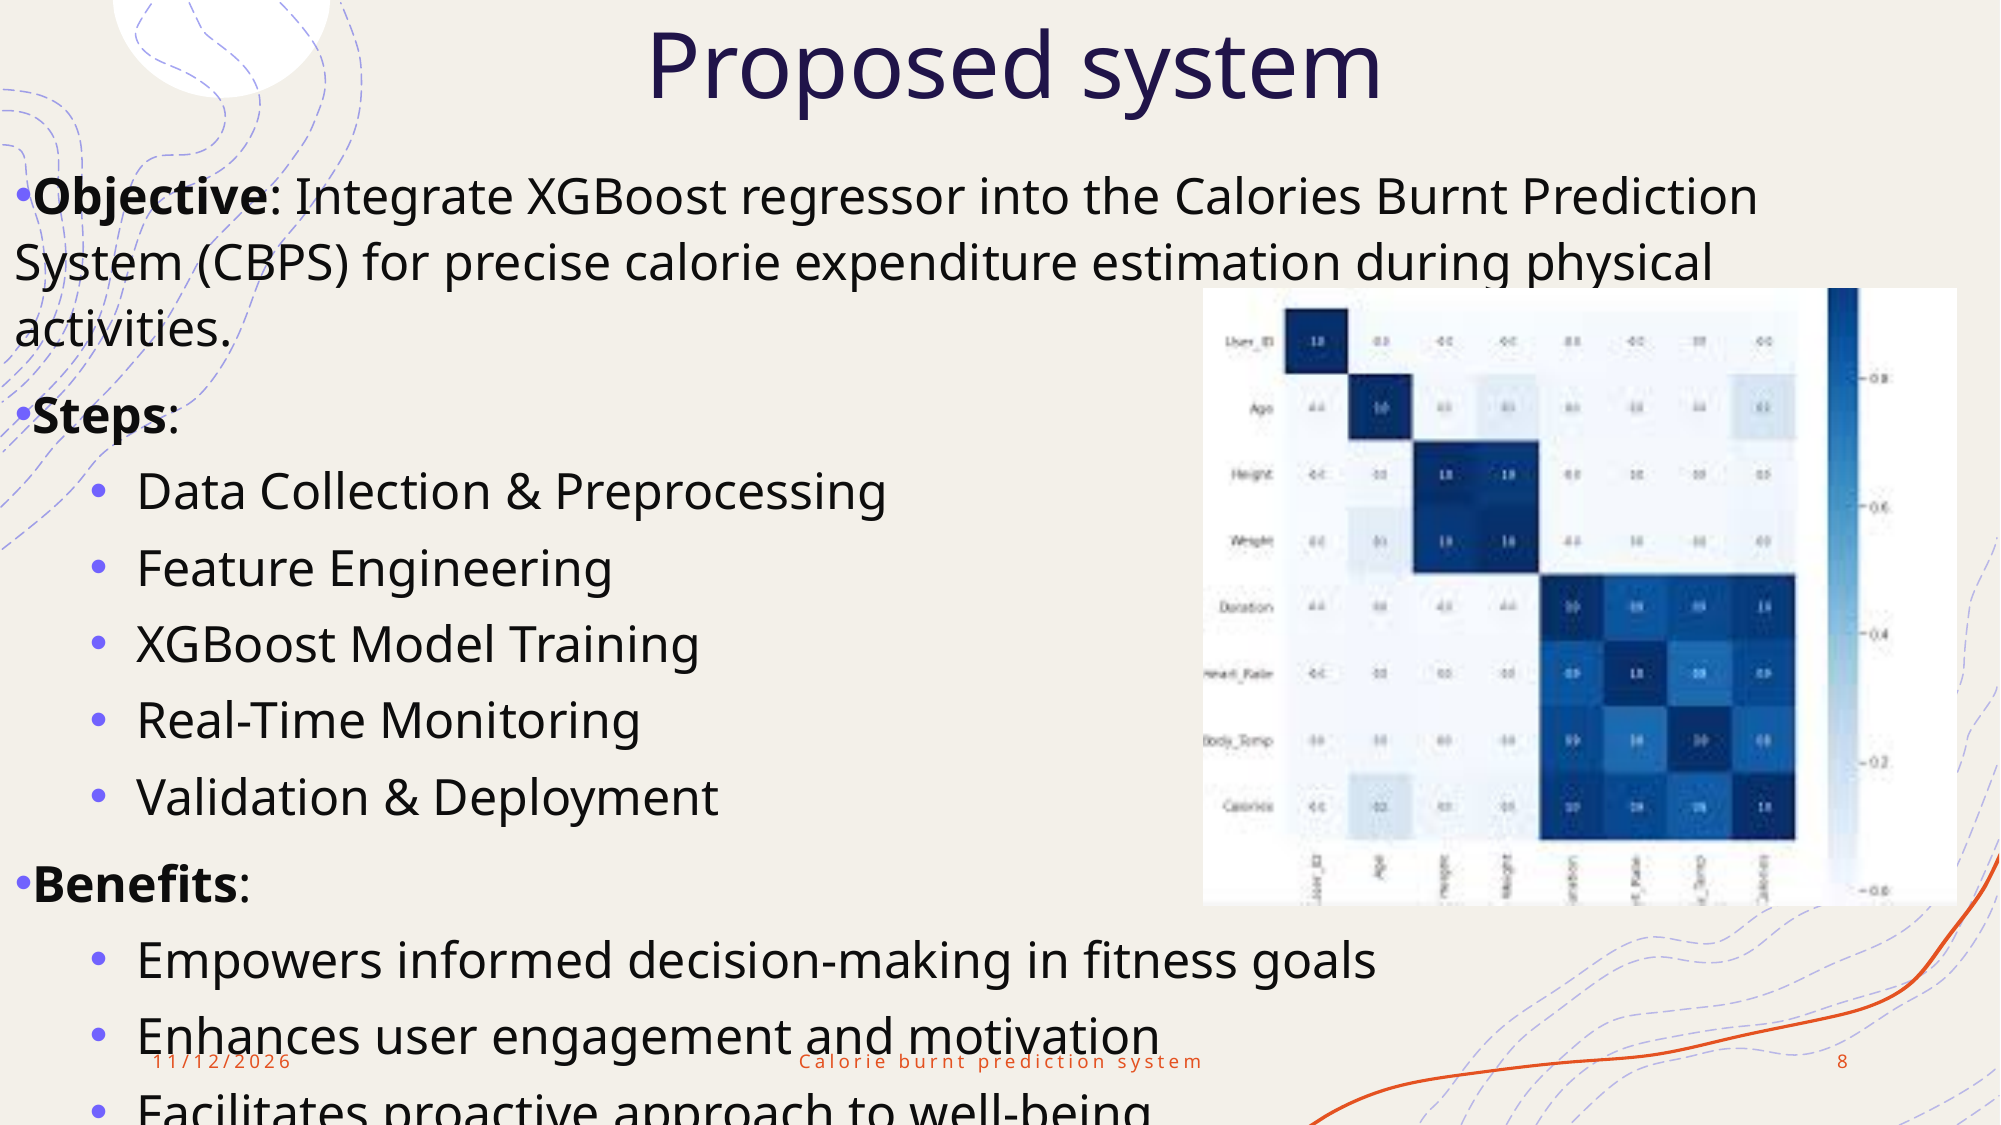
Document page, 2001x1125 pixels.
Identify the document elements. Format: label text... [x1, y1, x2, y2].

title Proposed system [196, 0, 1835, 151]
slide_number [137, 1043, 588, 1103]
picture [1203, 288, 1957, 906]
list Objective: Integrate XGBoost regressor into the Calories Burnt Prediction System (CBPS) for precise calorie expenditure estimation during physical activities. Steps: Data Collection & Preprocessing Feature Engineering XGBoost Model Training Real-Time Monitoring Validation & Deployment Benefits: Empowers informed decision-making in fitness goals Enhances user engagement and motivation Facilitates proactive approach to well-being [0, 151, 1880, 1043]
slide_number 8 [1625, 1043, 1863, 1103]
footer Calorie burnt prediction system [662, 1043, 1338, 1103]
